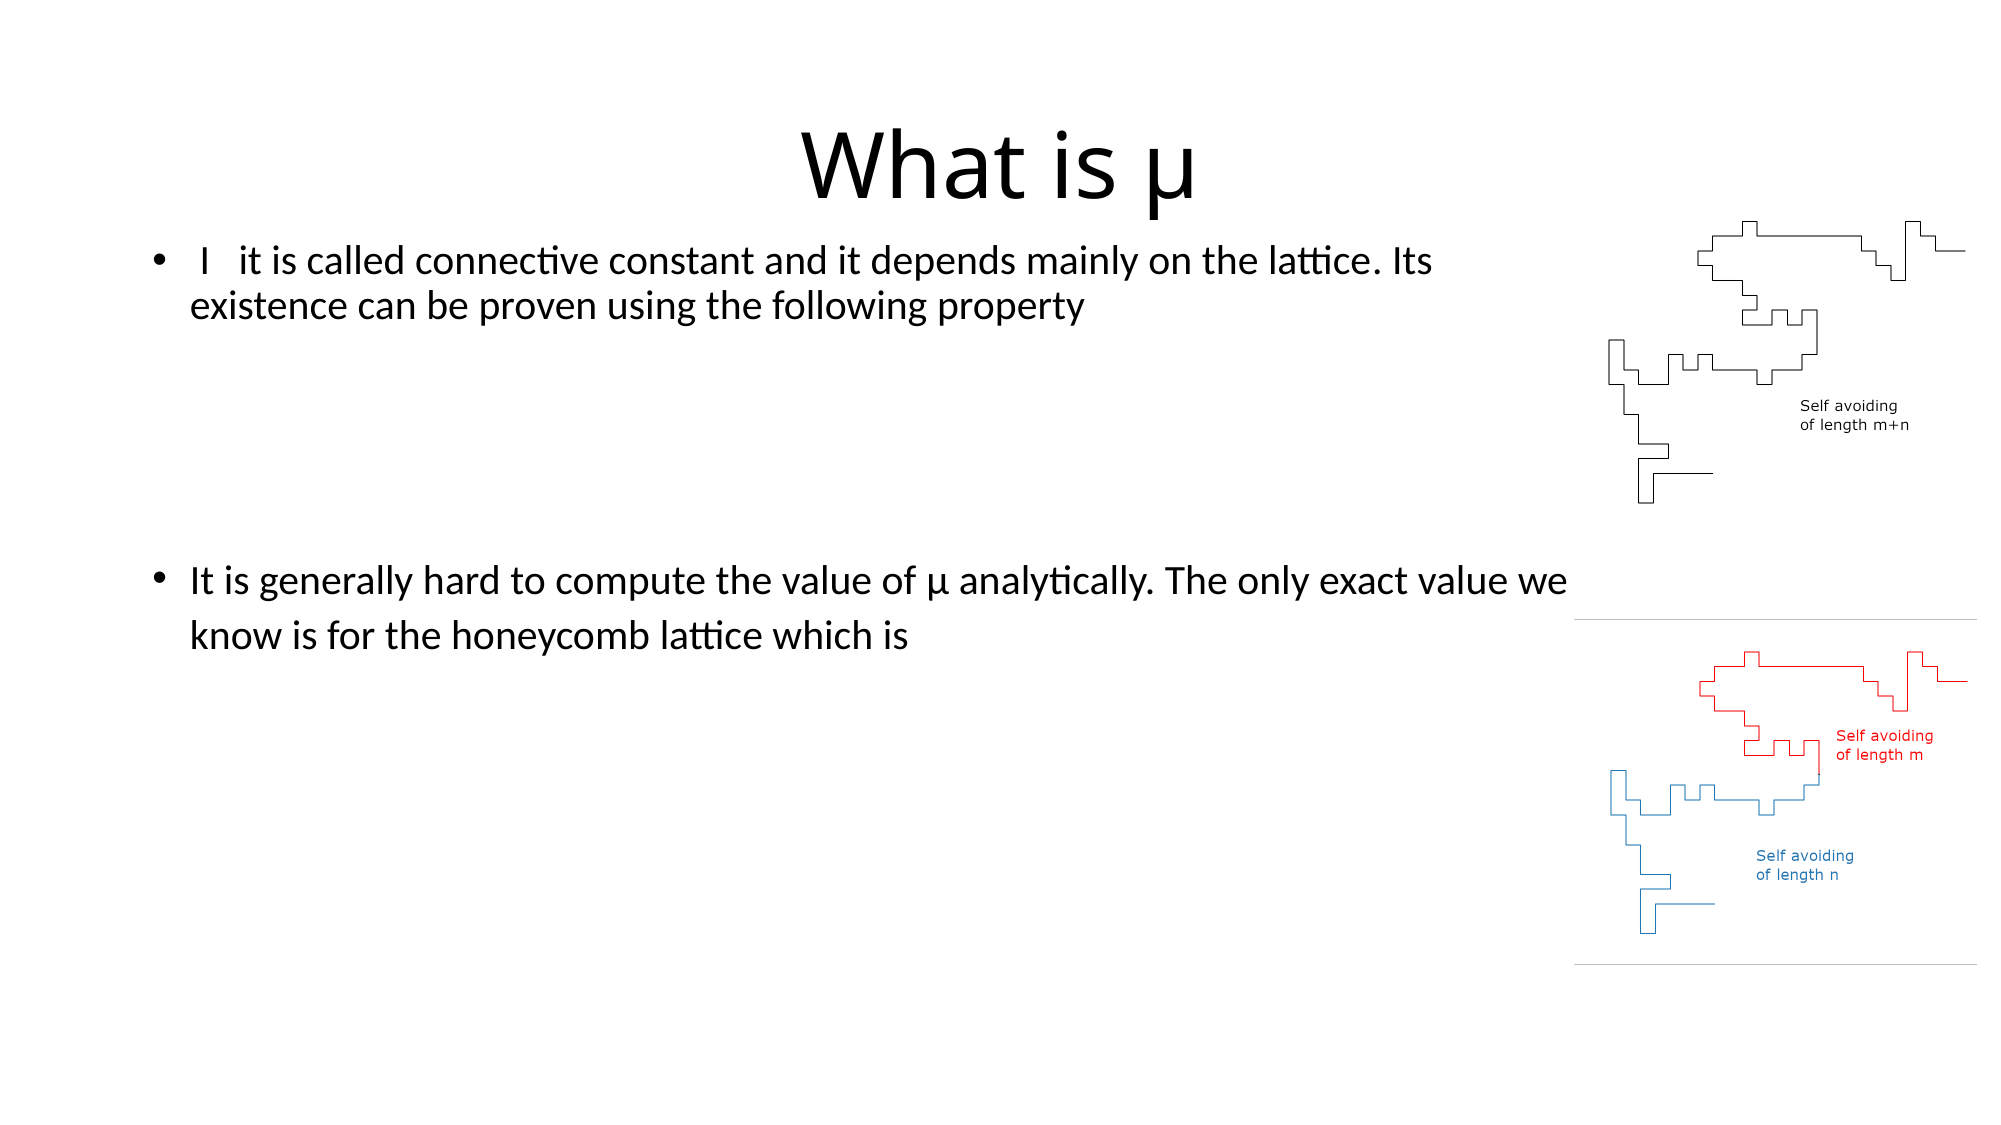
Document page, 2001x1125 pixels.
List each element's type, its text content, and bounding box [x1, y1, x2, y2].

picture [1574, 160, 1977, 563]
title What is μ [137, 59, 1863, 278]
picture [1574, 605, 1977, 1008]
